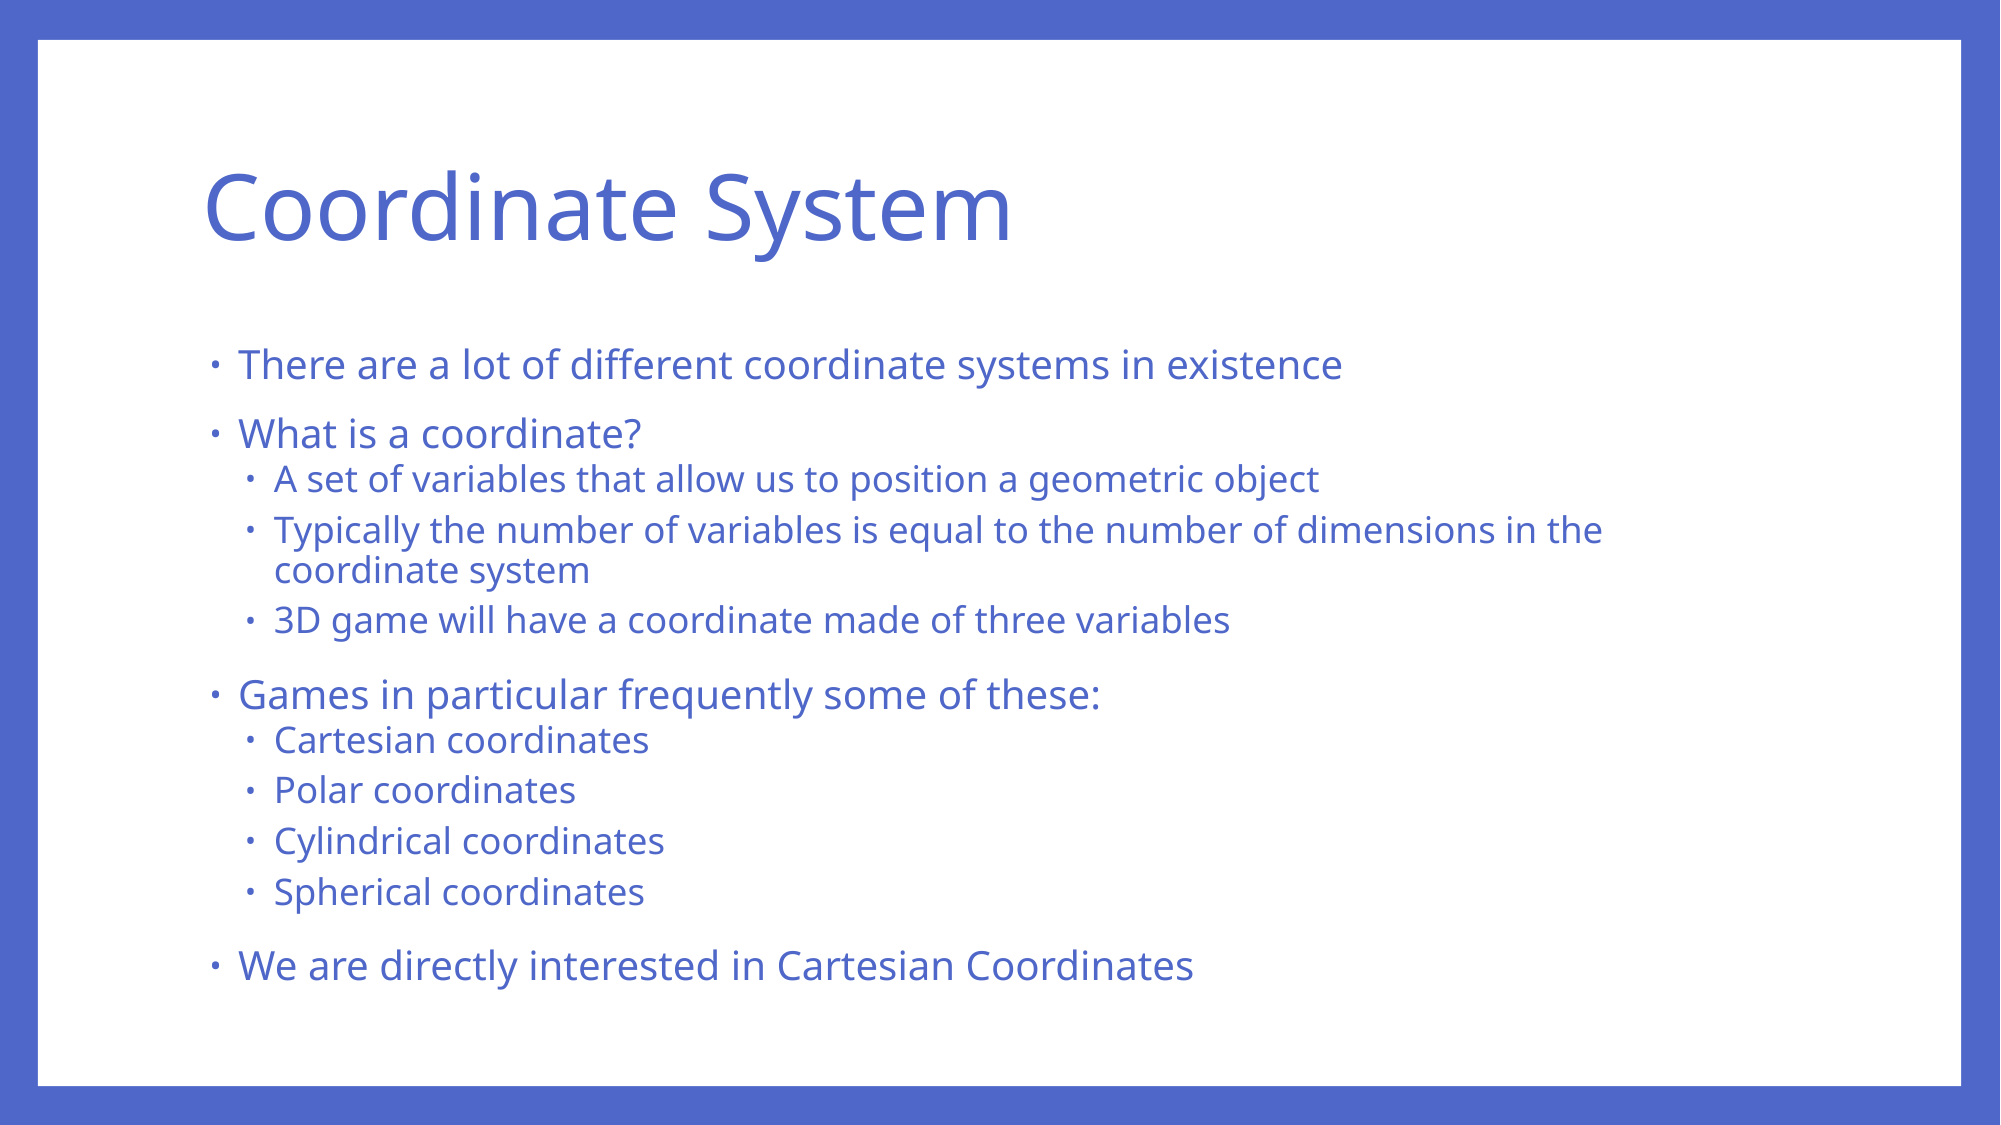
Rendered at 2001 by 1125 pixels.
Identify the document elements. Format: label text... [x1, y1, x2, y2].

title Coordinate System [187, 99, 1808, 323]
list There are a lot of different coordinate systems in existence What is a coordinate? A set of variables that allow us to position a geometric object Typically the number of variables is equal to the number of dimensions in the coordinate system 3D game will have a coordinate made of three variables Games in particular frequently some of these: Cartesian coordinates Polar coordinates Cylindrical coordinates Spherical coordinates We are directly interested in Cartesian Coordinates [187, 337, 1808, 1000]
